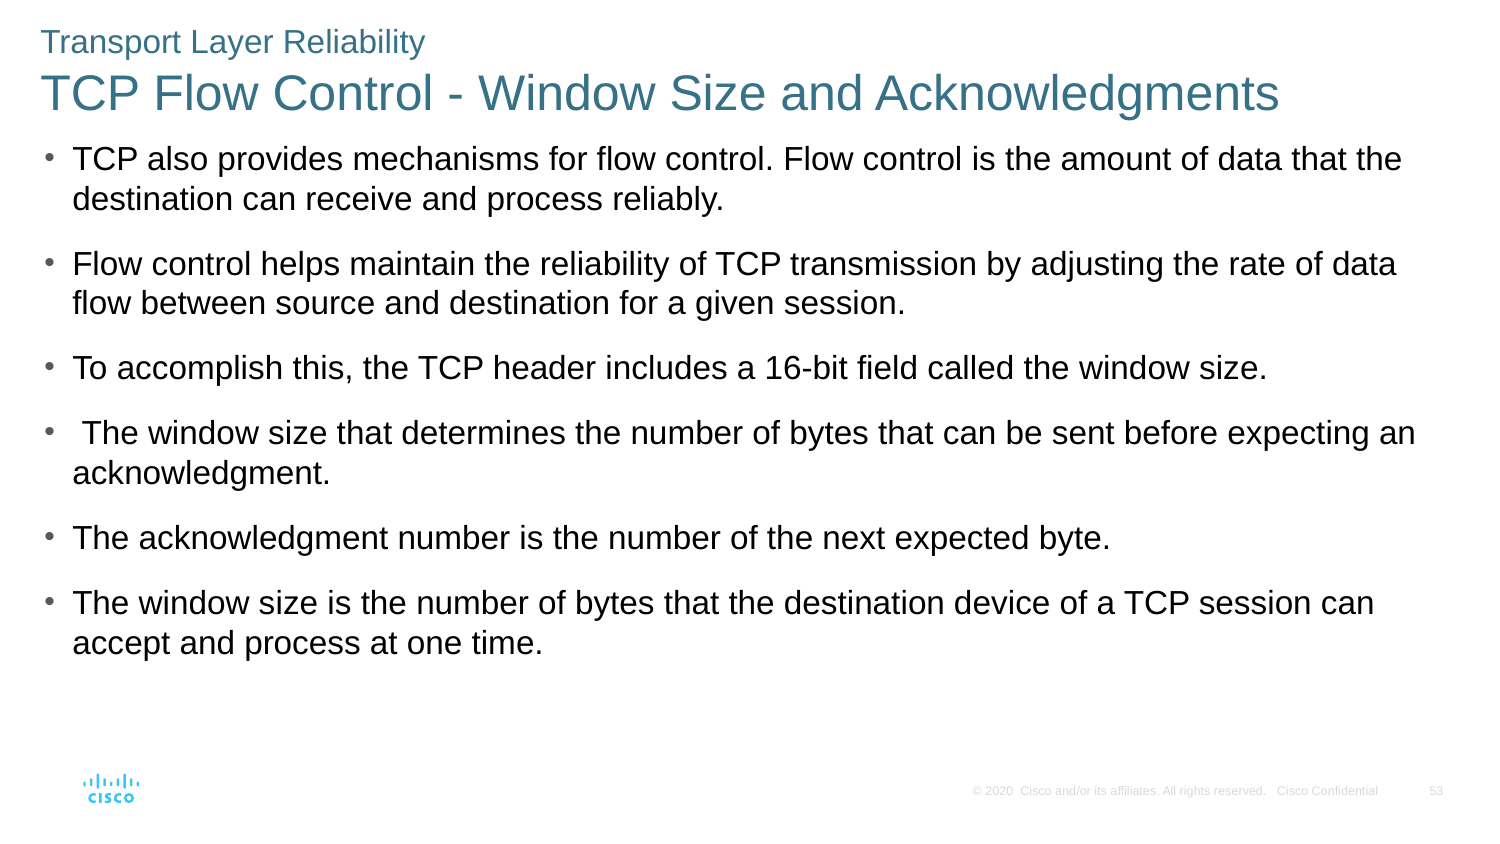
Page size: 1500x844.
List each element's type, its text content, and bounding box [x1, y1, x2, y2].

list TCP also provides mechanisms for flow control. Flow control is the amount of data that the destination can receive and process reliably. Flow control helps maintain the reliability of TCP transmission by adjusting the rate of data flow between source and destination for a given session. To accomplish this, the TCP header includes a 16-bit field called the window size. The window size that determines the number of bytes that can be sent before expecting an acknowledgment. The acknowledgment number is the number of the next expected byte. The window size is the number of bytes that the destination device of a TCP session can accept and process at one time. [29, 129, 1475, 811]
text_box Transport Layer Reliability TCP Flow Control - Window Size and Acknowledgments [25, 8, 1479, 133]
